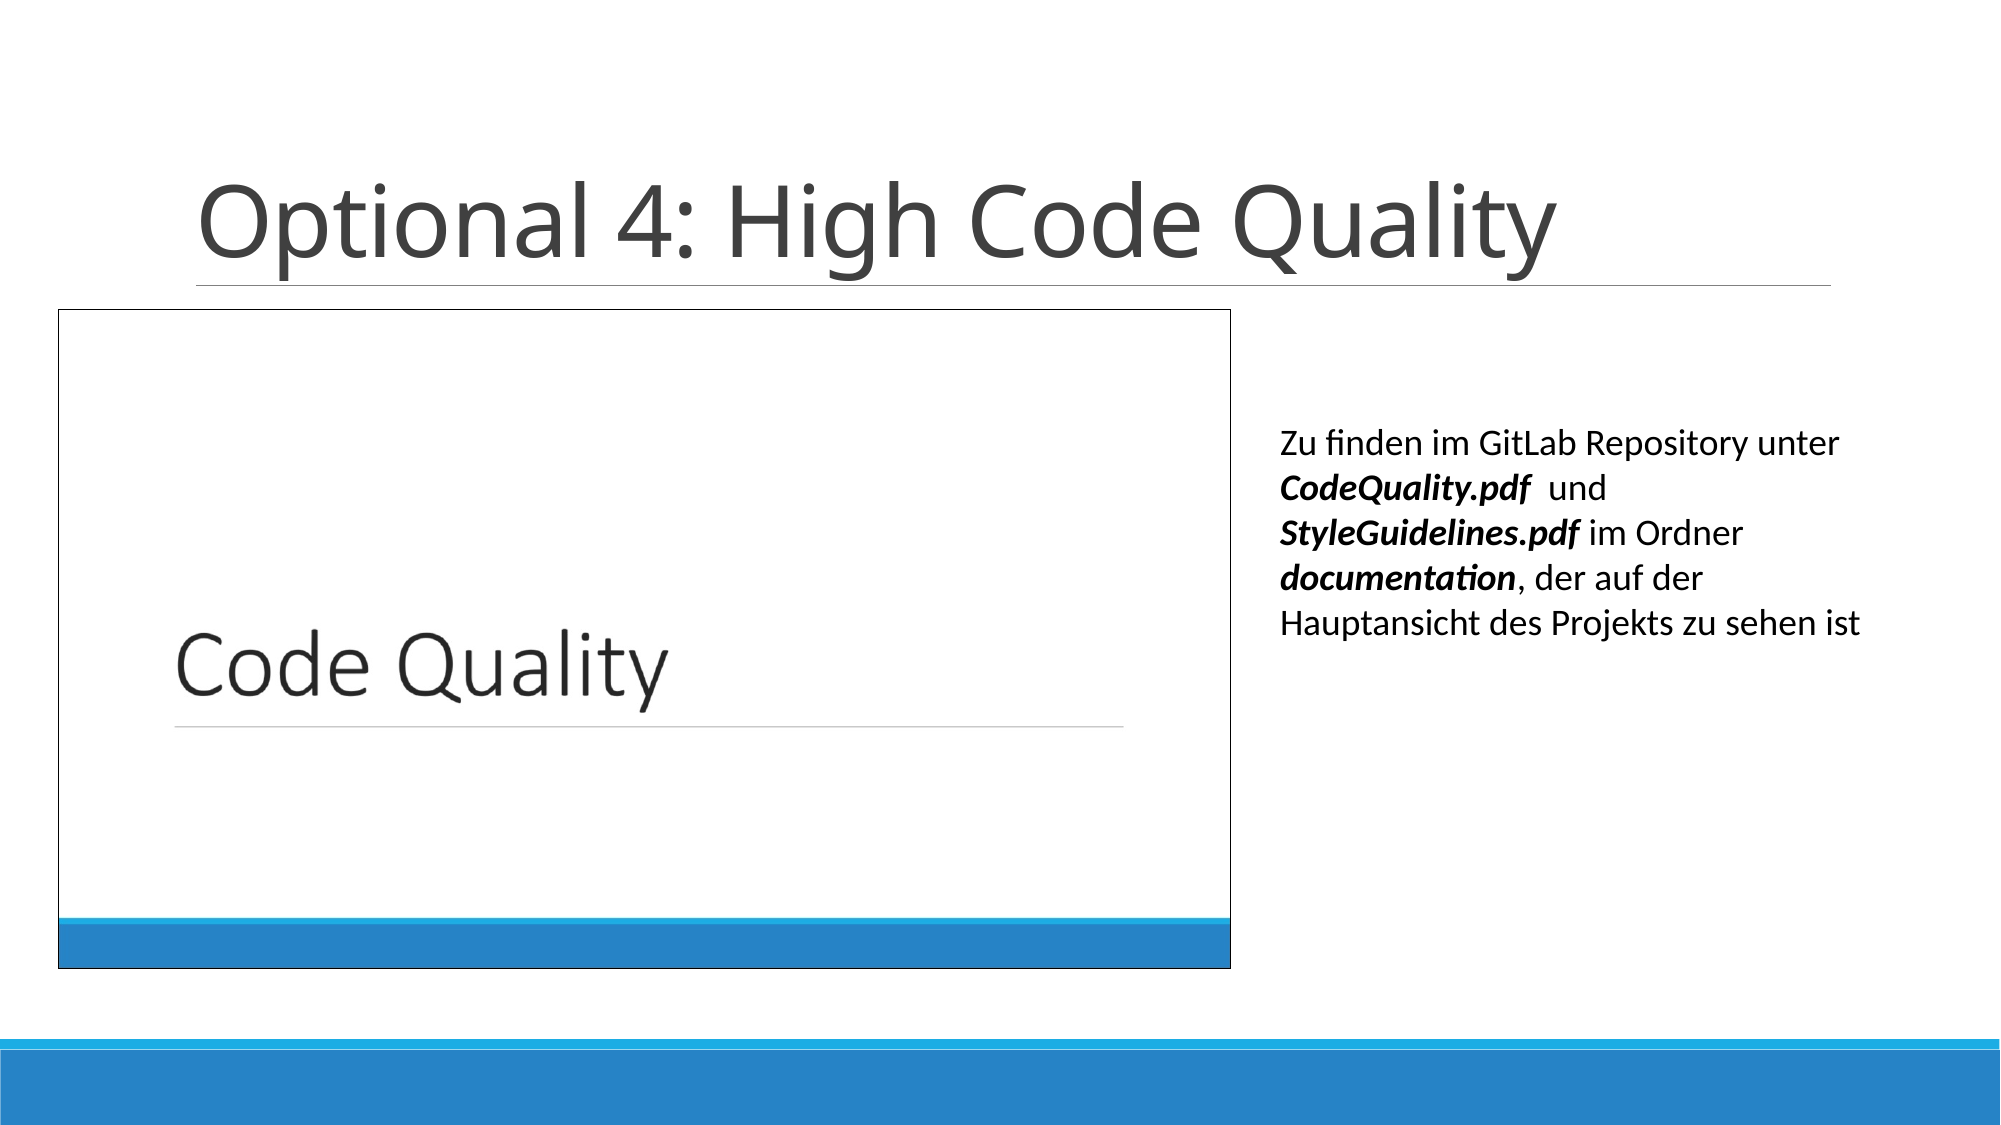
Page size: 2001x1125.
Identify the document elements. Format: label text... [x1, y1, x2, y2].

text_box Zu finden im GitLab Repository unter CodeQuality.pdf und StyleGuidelines.pdf im Ordner documentation, der auf der Hauptansicht des Projekts zu sehen ist [1265, 410, 1883, 651]
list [58, 308, 1231, 970]
title Optional 4: High Code Quality [180, 47, 1830, 285]
